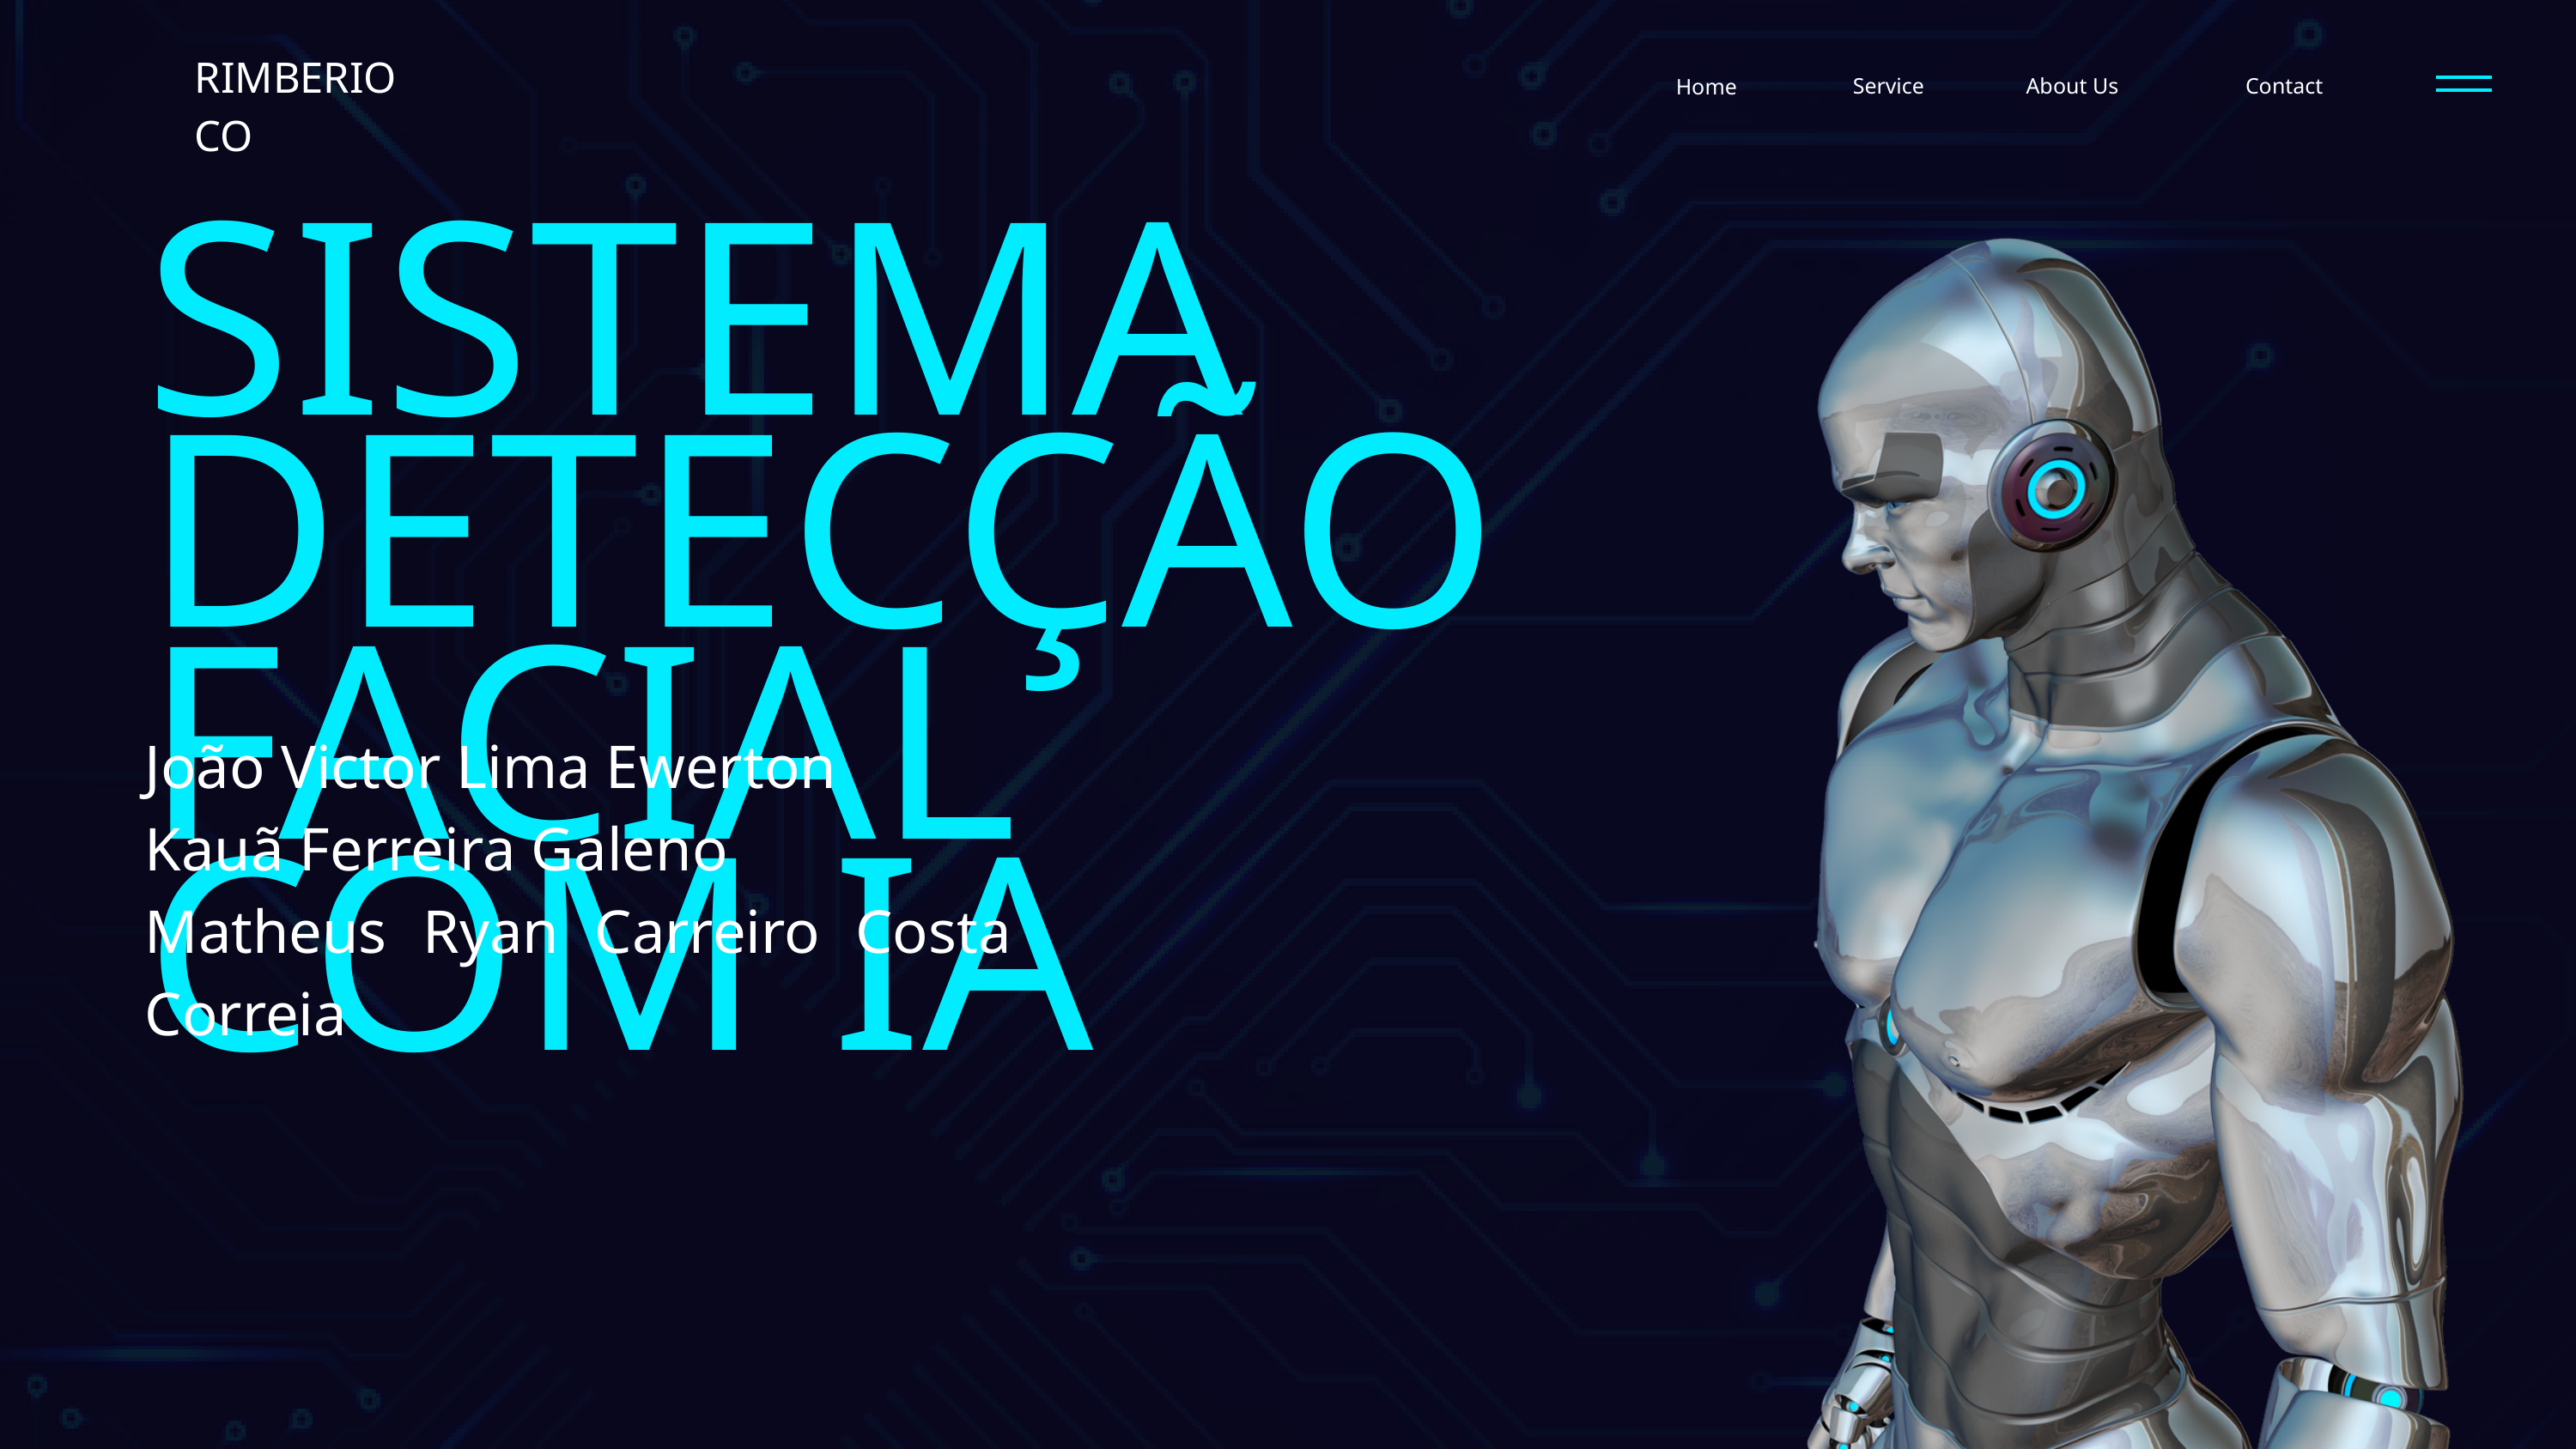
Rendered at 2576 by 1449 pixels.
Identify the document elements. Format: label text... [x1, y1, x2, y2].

text_box RIMBERIO CO [194, 42, 432, 161]
text_box [0, 0, 2576, 1449]
text_box About Us [2026, 68, 2176, 99]
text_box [2435, 88, 2493, 93]
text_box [2435, 75, 2493, 80]
text_box João Victor Lima Ewerton Kauã Ferreira Galeno Matheus Ryan Carreiro Costa Correia [144, 717, 1012, 1048]
text_box [1807, 238, 2464, 1449]
text_box SISTEMA DETECÇÃO FACIAL COM IA [144, 257, 1534, 1105]
text_box Home [1675, 69, 1790, 100]
text_box Service [1852, 68, 1957, 99]
text_box Contact [2245, 68, 2384, 99]
